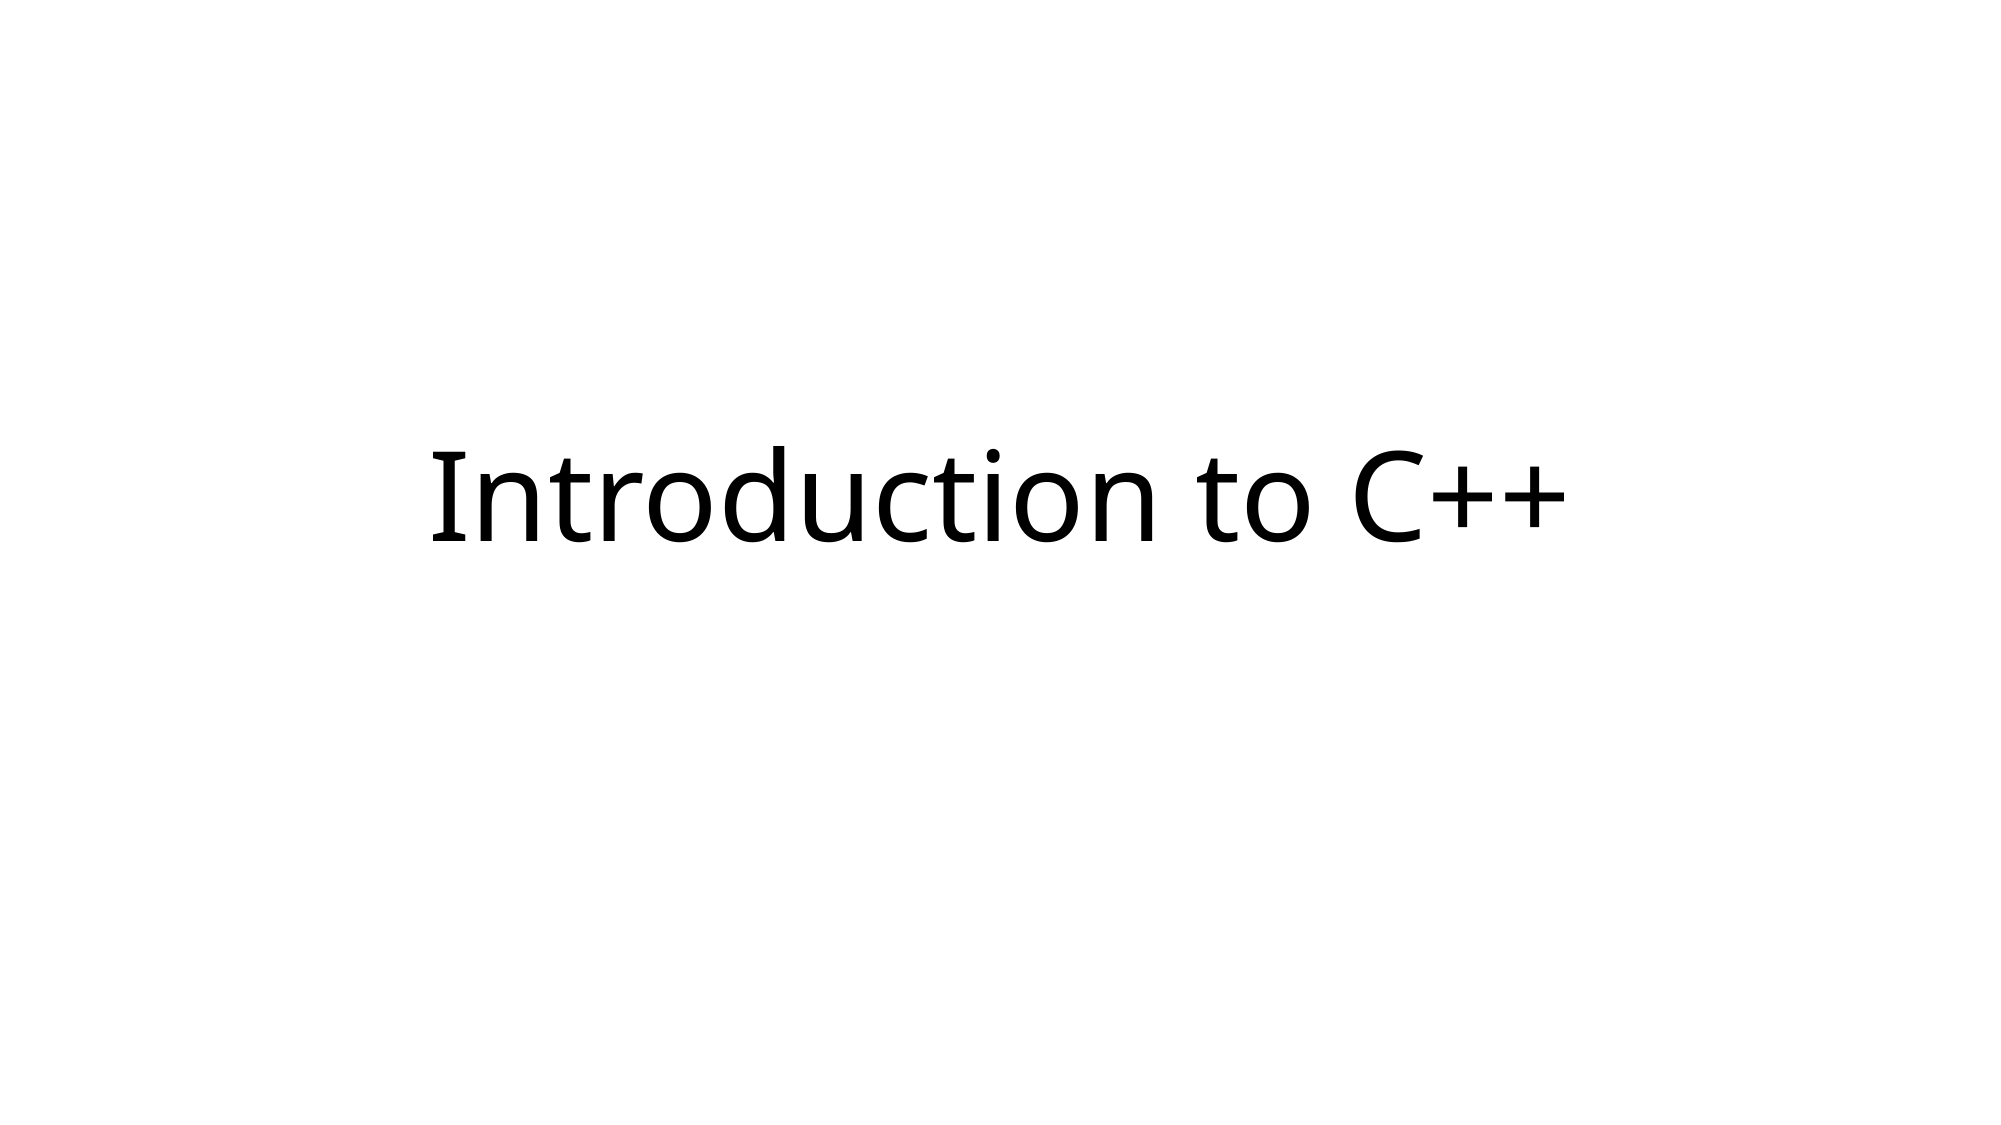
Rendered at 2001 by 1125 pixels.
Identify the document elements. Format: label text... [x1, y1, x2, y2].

title Introduction to C++ [249, 184, 1750, 576]
